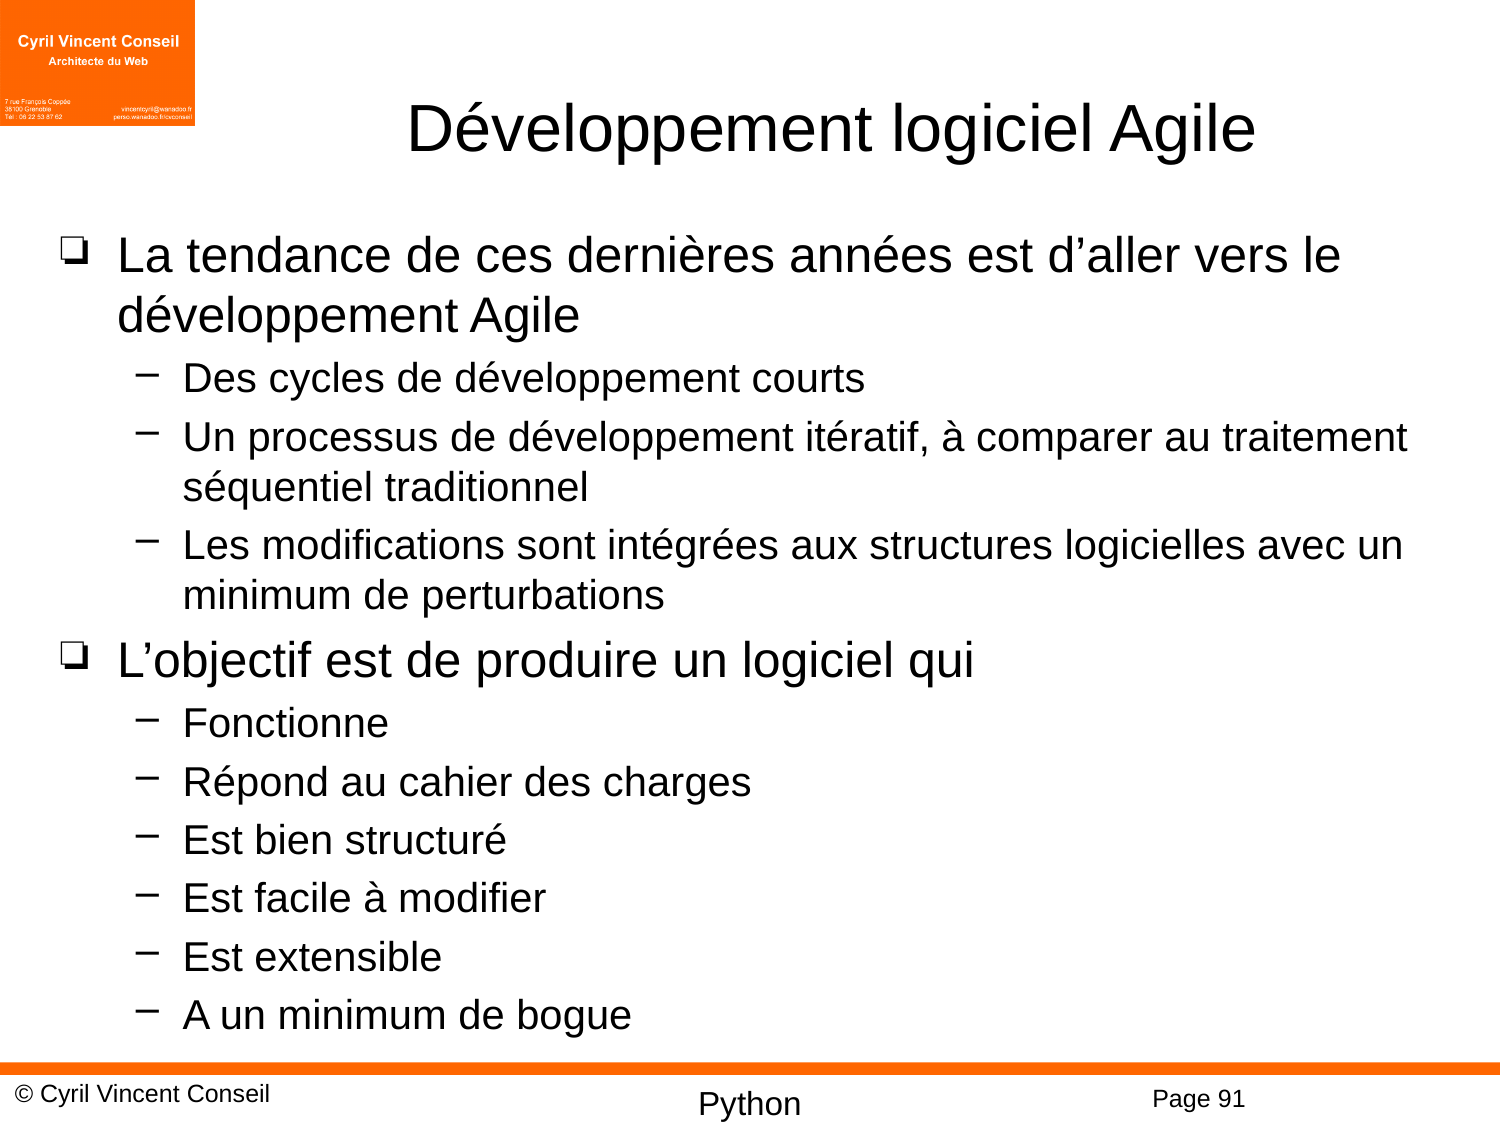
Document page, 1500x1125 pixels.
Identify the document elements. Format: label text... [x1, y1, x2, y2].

picture [0, 0, 195, 126]
title Développement logiciel Agile [194, 30, 1470, 219]
list La tendance de ces dernières années est d’aller vers le développement Agile Des cycles de développement courts Un processus de développement itératif, à comparer au traitement séquentiel traditionnel Les modifications sont intégrées aux structures logicielles avec un minimum de perturbations L’objectif est de produire un logiciel qui Fonctionne Répond au cahier des charges Est bien structuré Est facile à modifier Est extensible A un minimum de bogue [45, 215, 1448, 1009]
